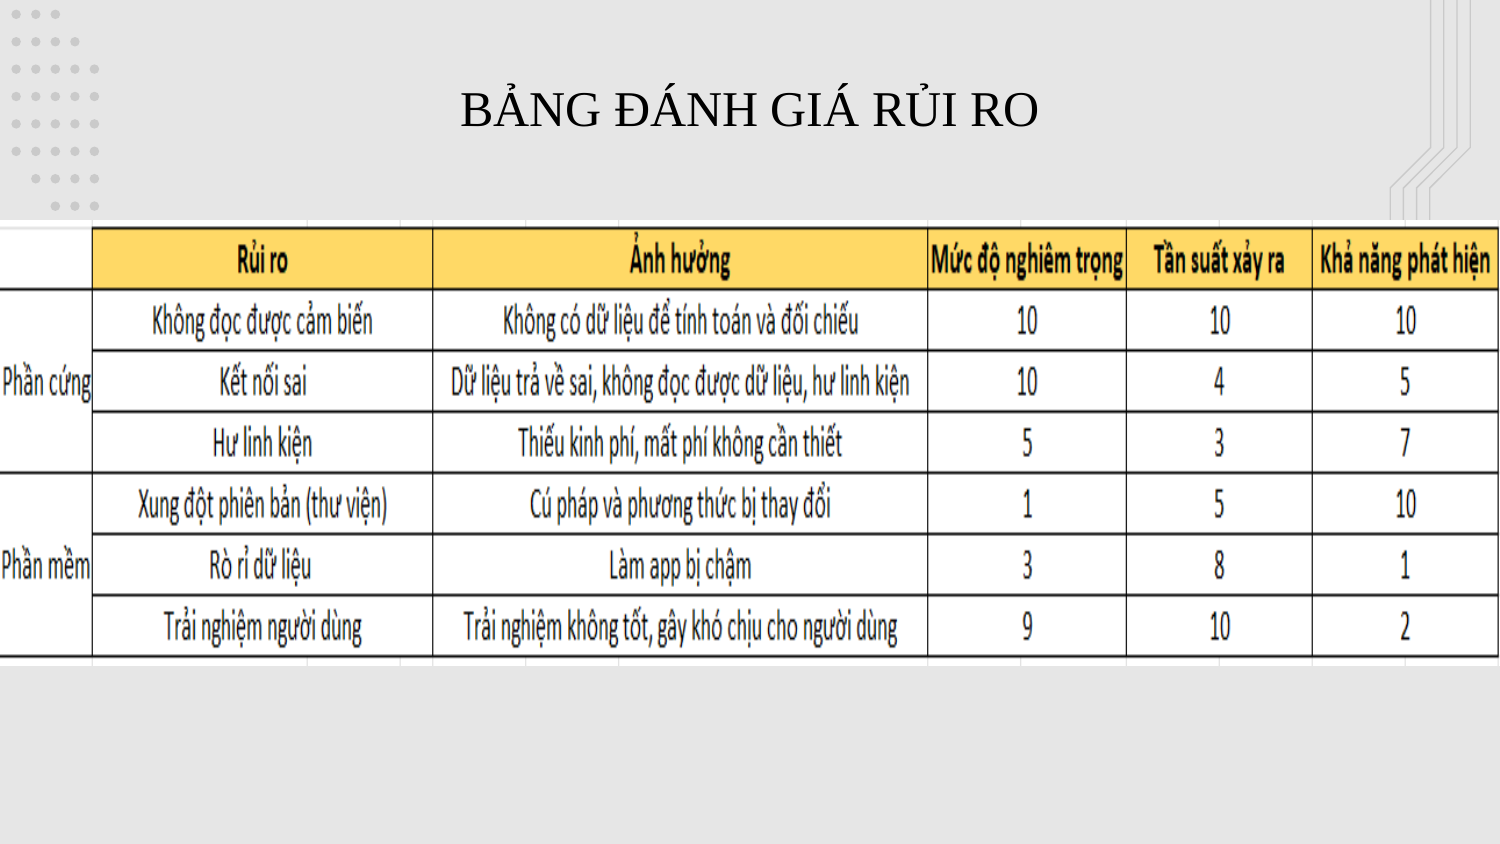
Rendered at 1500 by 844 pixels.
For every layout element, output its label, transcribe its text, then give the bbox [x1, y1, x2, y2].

picture [0, 220, 1500, 666]
text_box BẢNG ĐÁNH GIÁ RỦI RO [321, 69, 1179, 145]
